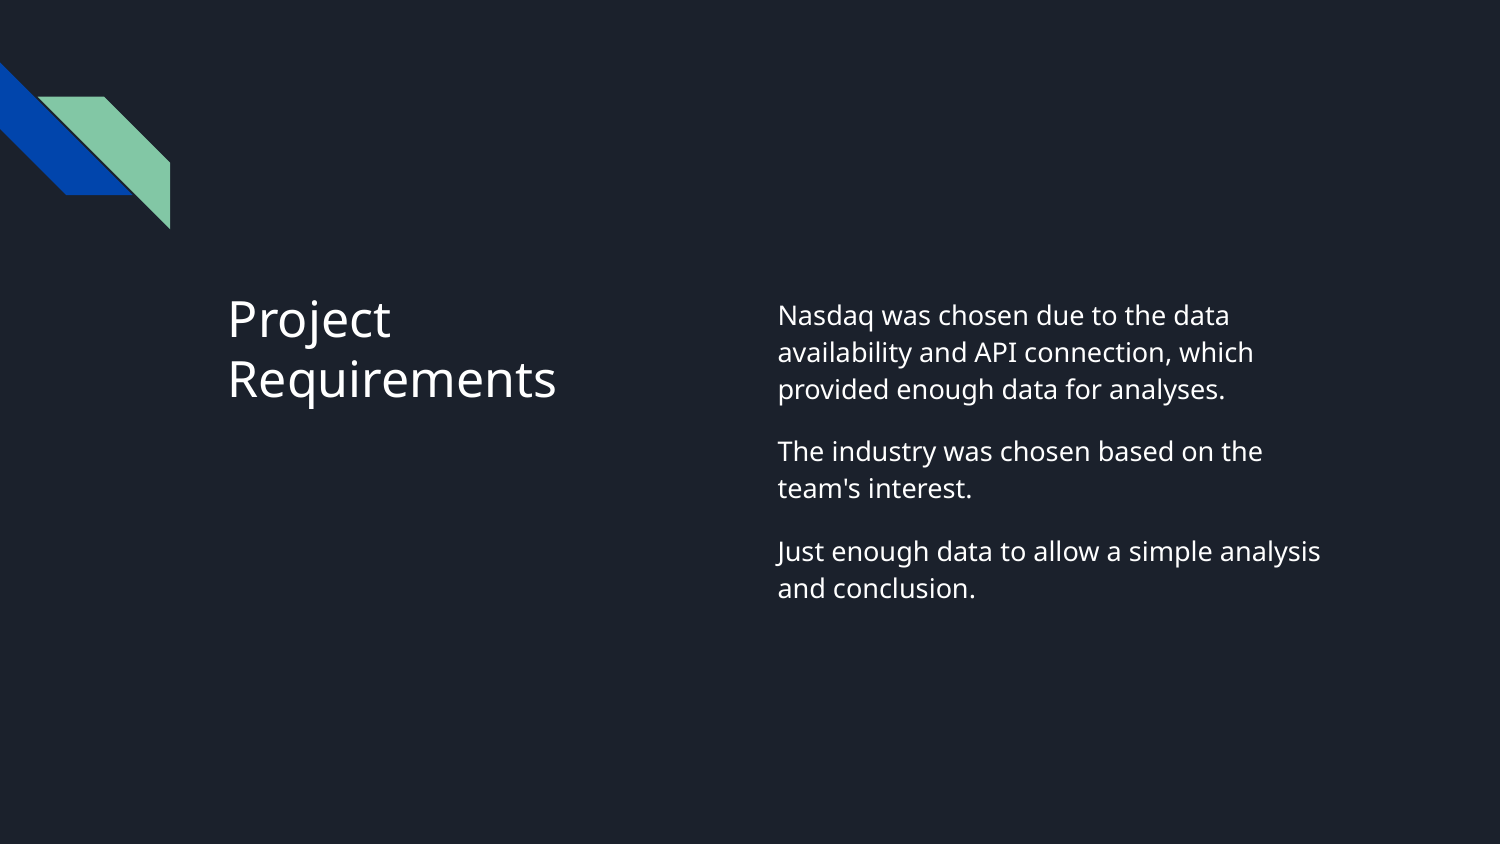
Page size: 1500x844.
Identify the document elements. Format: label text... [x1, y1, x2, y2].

title Project Requirements [212, 272, 711, 560]
list Nasdaq was chosen due to the data availability and API connection, which provided enough data for analyses. The industry was chosen based on the team's interest. Just enough data to allow a simple analysis and conclusion. [762, 278, 1366, 664]
